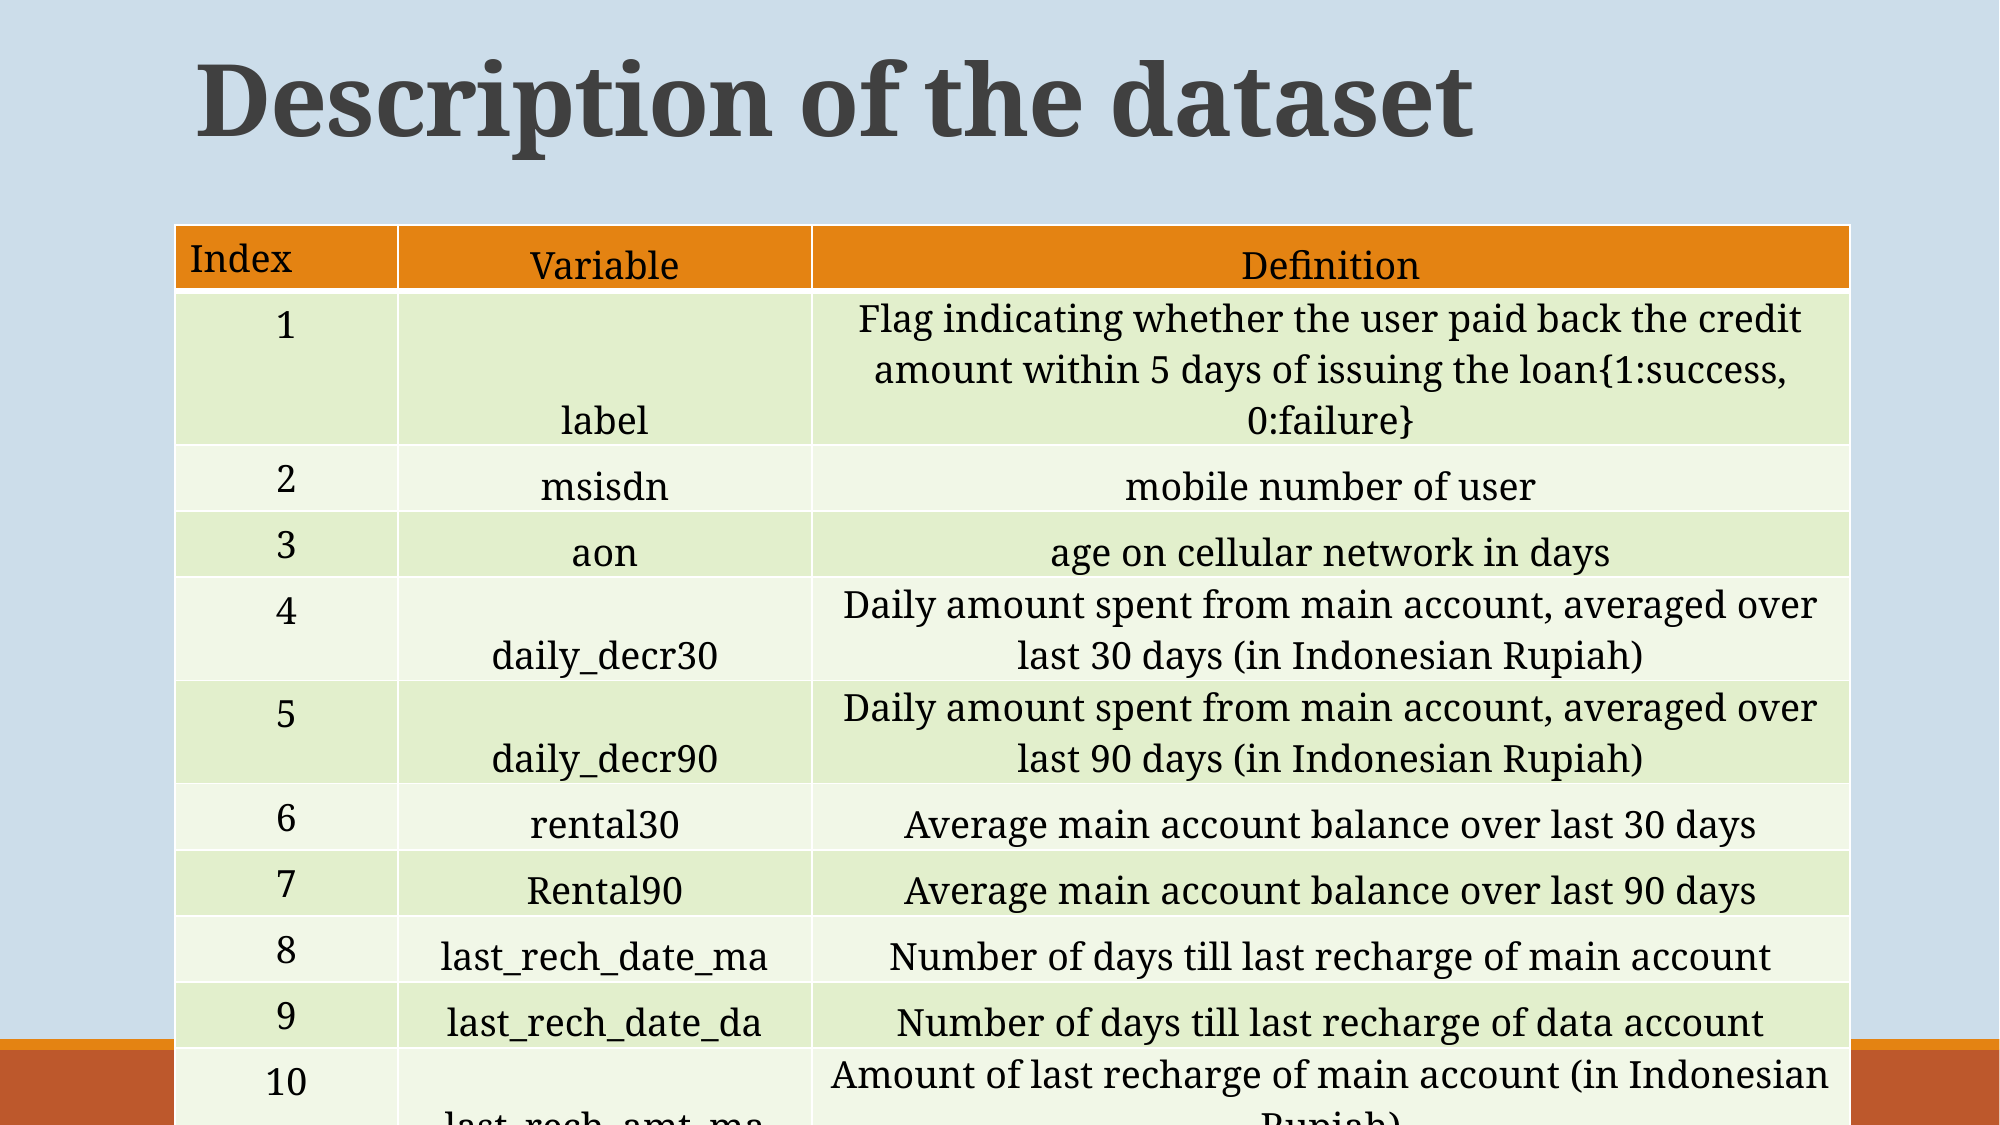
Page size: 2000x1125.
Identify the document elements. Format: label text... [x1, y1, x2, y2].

table_cell Amount of last recharge of main account (in Indonesian Rupiah) [813, 1049, 1849, 1125]
table_header Definition [813, 226, 1849, 288]
table_cell 4 [176, 578, 397, 680]
table_cell Daily amount spent from main account, averaged over last 30 days (in Indonesian Rupiah) [813, 578, 1849, 680]
table_cell Average main account balance over last 30 days [813, 784, 1849, 849]
table_cell Daily amount spent from main account, averaged over last 90 days (in Indonesian Rupiah) [813, 681, 1849, 783]
table_cell last_rech_date_da [399, 983, 811, 1047]
table_cell msisdn [399, 446, 811, 510]
table_cell 5 [176, 681, 397, 783]
table_cell aon [399, 512, 811, 576]
table_cell age on cellular network in days [813, 512, 1849, 576]
table_cell label [399, 294, 811, 444]
table_header Index [176, 226, 397, 288]
table_cell 3 [176, 512, 397, 576]
table_cell Number of days till last recharge of data account [813, 983, 1849, 1047]
table_cell daily_decr30 [399, 578, 811, 680]
table_cell 10 [176, 1049, 397, 1125]
table_cell mobile number of user [813, 446, 1849, 510]
table_cell Average main account balance over last 90 days [813, 851, 1849, 915]
table_cell 8 [176, 917, 397, 981]
table_cell last_rech_date_ma [399, 917, 811, 981]
table_cell rental30 [399, 784, 811, 849]
table_header Variable [399, 226, 811, 288]
table_cell Number of days till last recharge of main account [813, 917, 1849, 981]
table_cell 2 [176, 446, 397, 510]
table_cell daily_decr90 [399, 681, 811, 783]
table_cell 7 [176, 851, 397, 915]
table_cell Rental90 [399, 851, 811, 915]
title Description of the dataset [179, 47, 1830, 224]
table_cell 9 [176, 983, 397, 1047]
table_cell 6 [176, 784, 397, 849]
table_cell Flag indicating whether the user paid back the credit amount within 5 days of issuing the loan{1:success, 0:failure} [813, 294, 1849, 444]
table_cell last_rech_amt_ma [399, 1049, 811, 1125]
table_cell 1 [176, 294, 397, 444]
